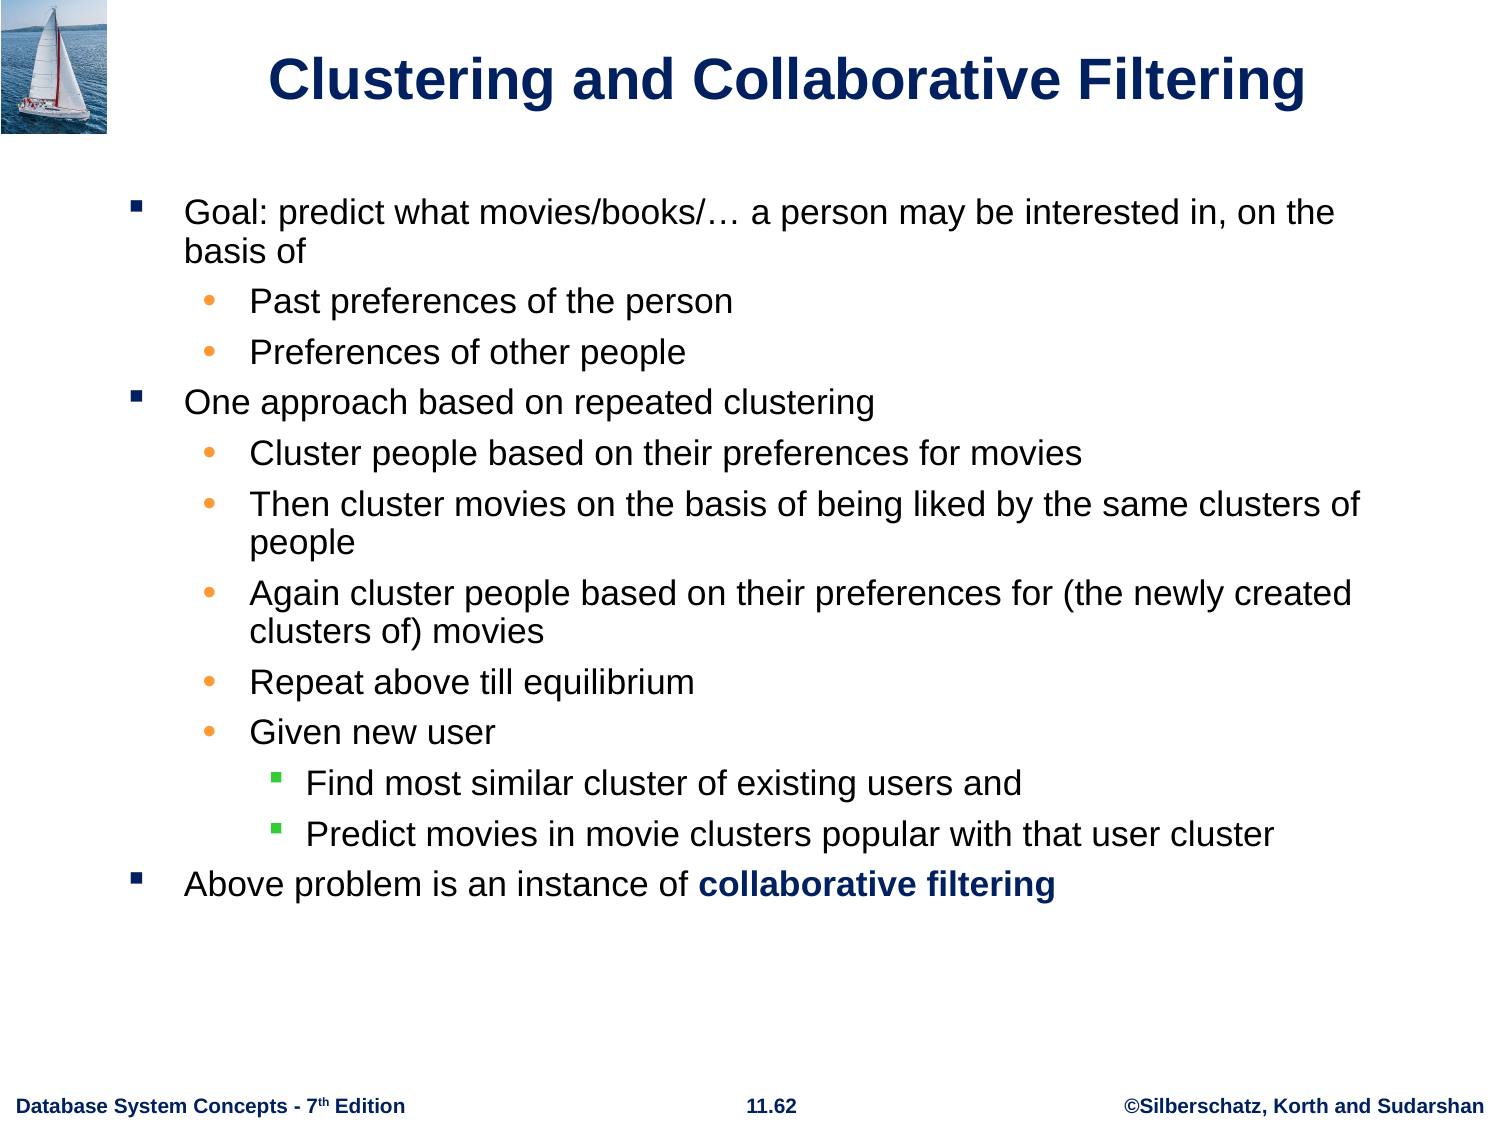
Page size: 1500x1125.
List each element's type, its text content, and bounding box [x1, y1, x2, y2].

list Goal: predict what movies/books/… a person may be interested in, on the basis of Past preferences of the person Preferences of other people One approach based on repeated clustering Cluster people based on their preferences for movies Then cluster movies on the basis of being liked by the same clusters of people Again cluster people based on their preferences for (the newly created clusters of) movies Repeat above till equilibrium Given new user Find most similar cluster of existing users and Predict movies in movie clusters popular with that user cluster Above problem is an instance of collaborative filtering [112, 186, 1400, 1068]
title Clustering and Collaborative Filtering [125, 18, 1452, 120]
picture [1, 0, 107, 134]
